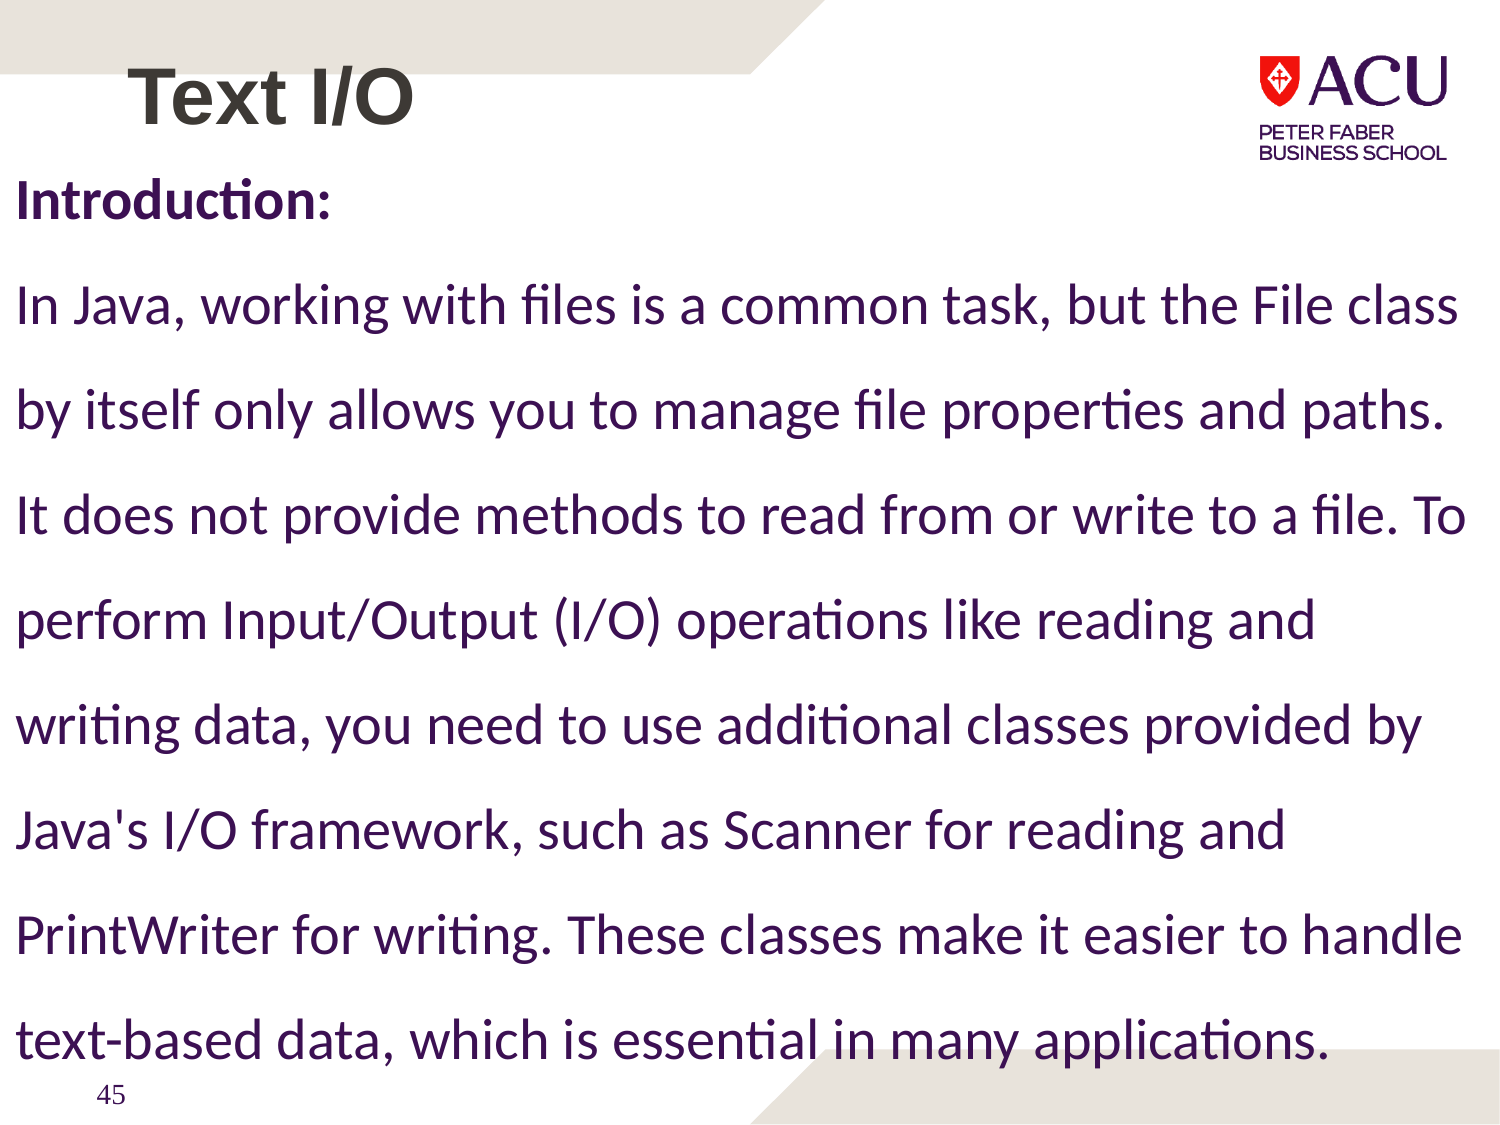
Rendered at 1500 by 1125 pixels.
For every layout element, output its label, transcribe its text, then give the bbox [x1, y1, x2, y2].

picture [1388, 41, 1466, 118]
slide_number 45 [81, 1068, 156, 1109]
list Introduction: In Java, working with files is a common task, but the File class by itself only allows you to manage file properties and paths. It does not provide methods to read from or write to a file. To perform Input/Output (I/O) operations like reading and writing data, you need to use additional classes provided by Java's I/O framework, such as Scanner for reading and PrintWriter for writing. These classes make it easier to handle text-based data, which is essential in many applications. [0, 118, 1500, 1068]
title Text I/O [112, 24, 1388, 118]
